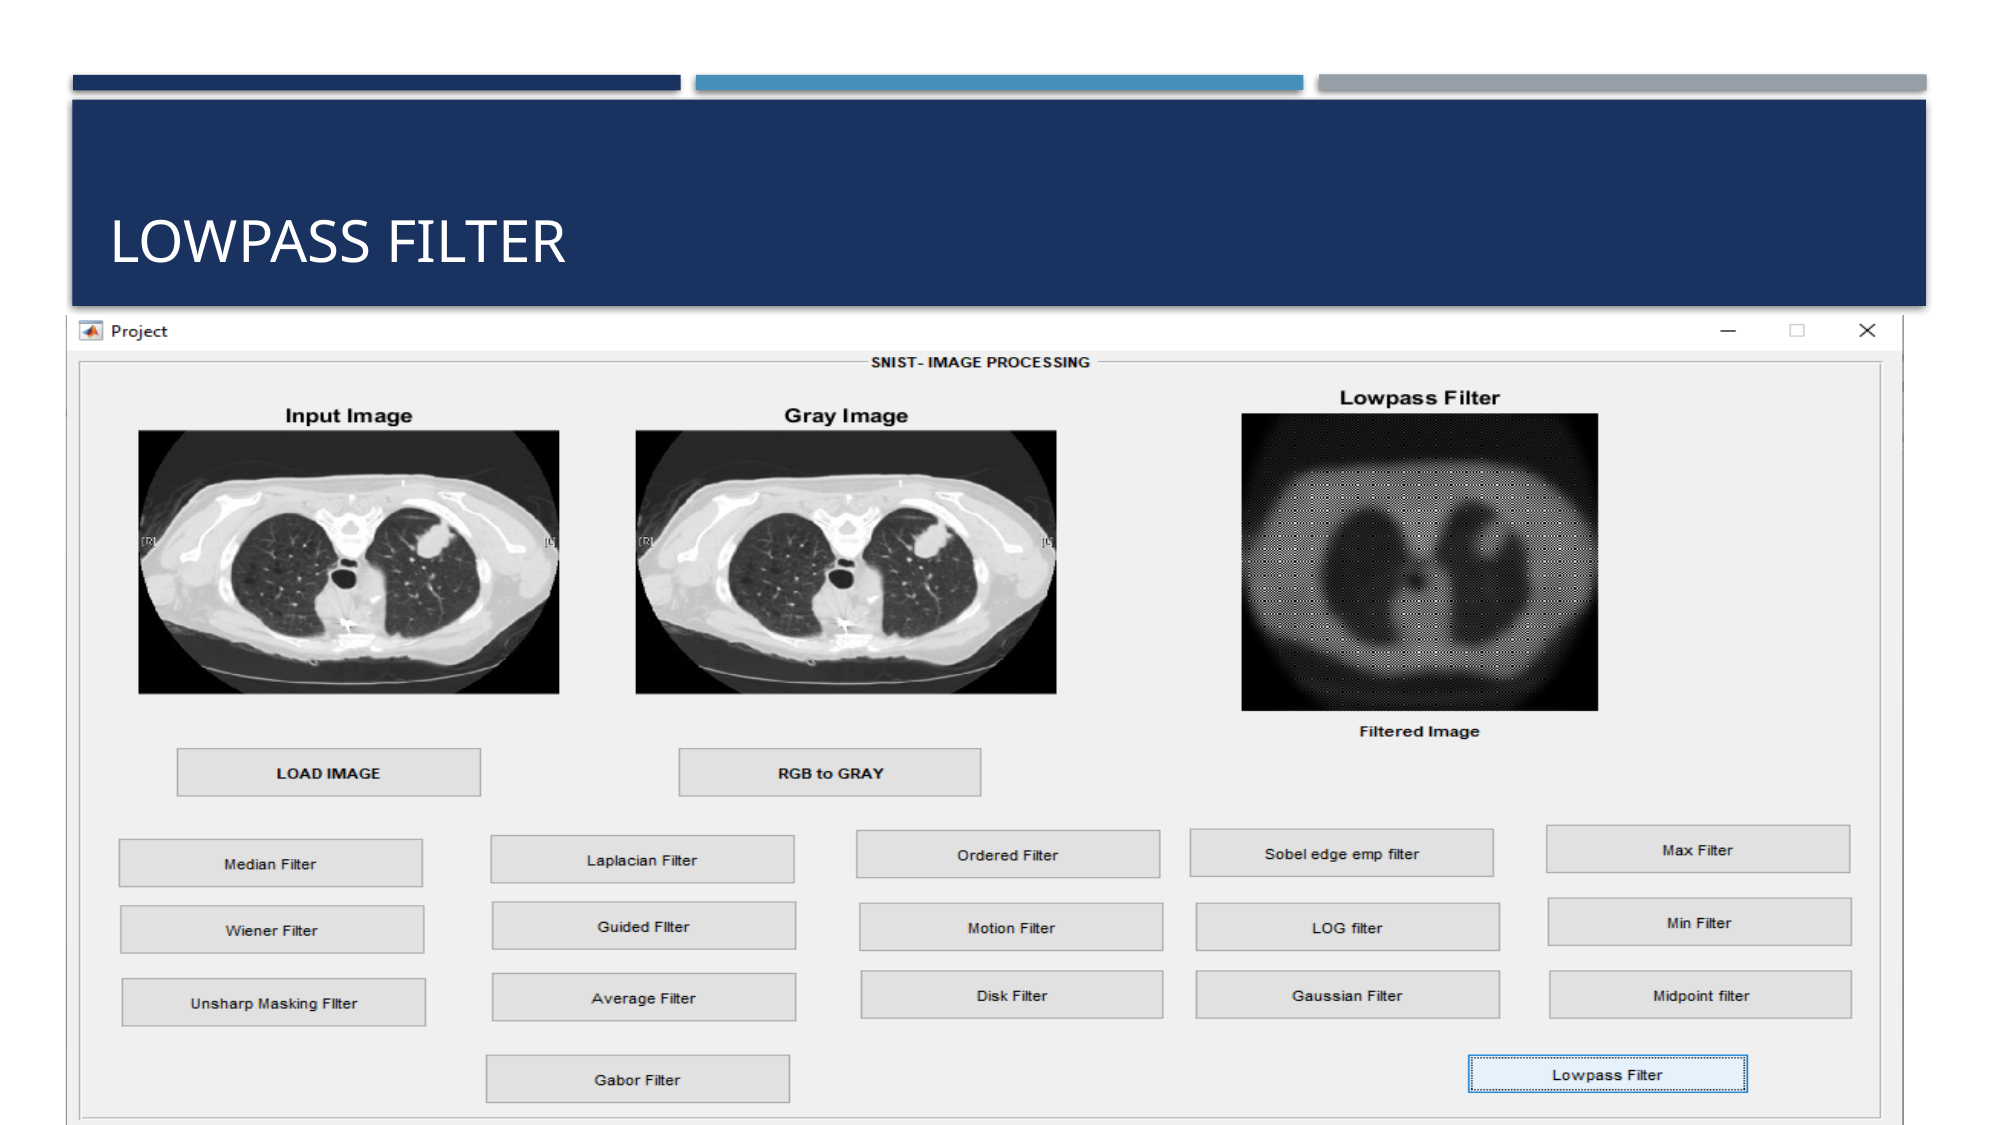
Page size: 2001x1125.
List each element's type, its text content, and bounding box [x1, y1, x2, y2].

title Lowpass filter [94, 119, 1904, 282]
picture [65, 315, 1905, 1125]
